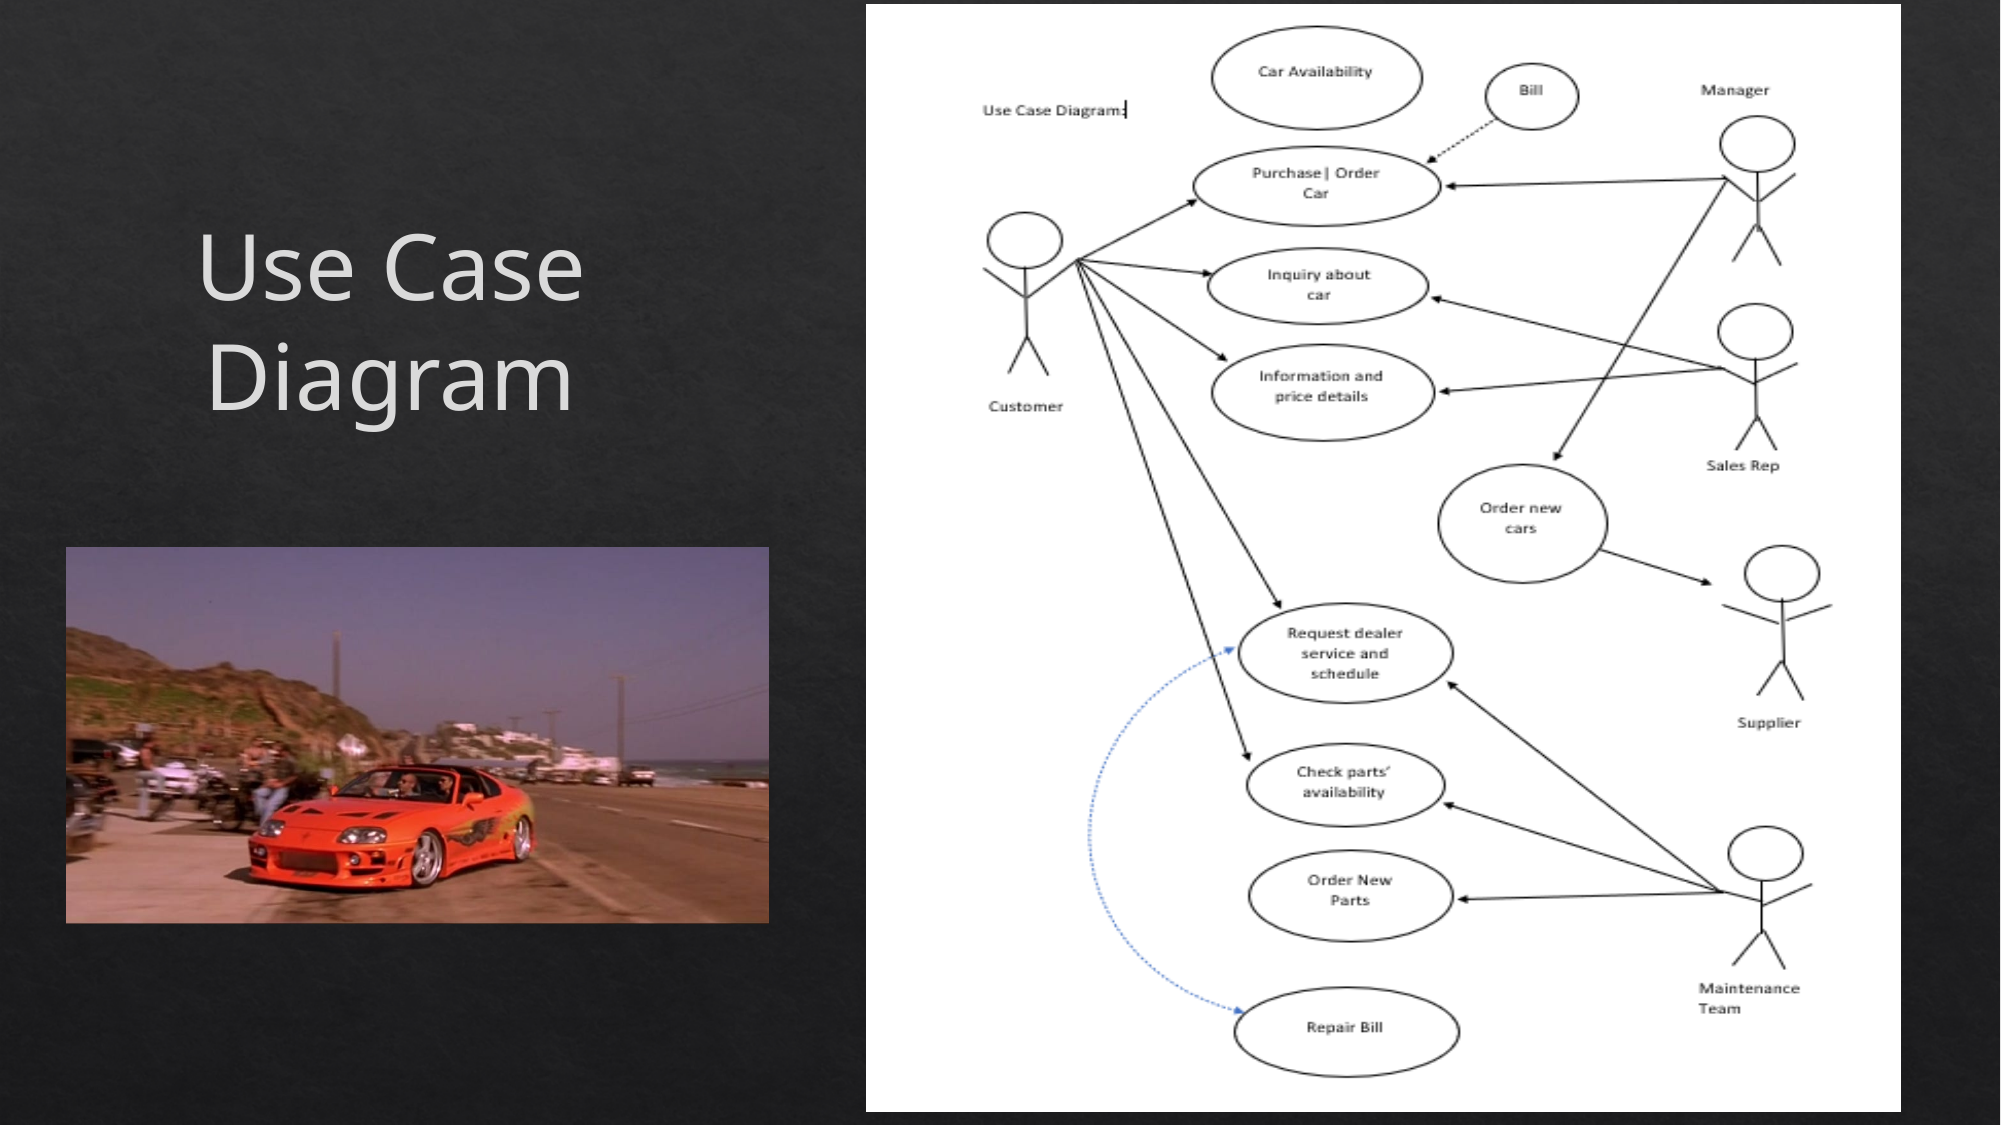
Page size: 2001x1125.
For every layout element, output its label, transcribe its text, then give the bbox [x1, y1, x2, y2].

text_box Use Case Diagram [149, 201, 632, 437]
picture [66, 547, 769, 924]
picture [866, 3, 1901, 1112]
